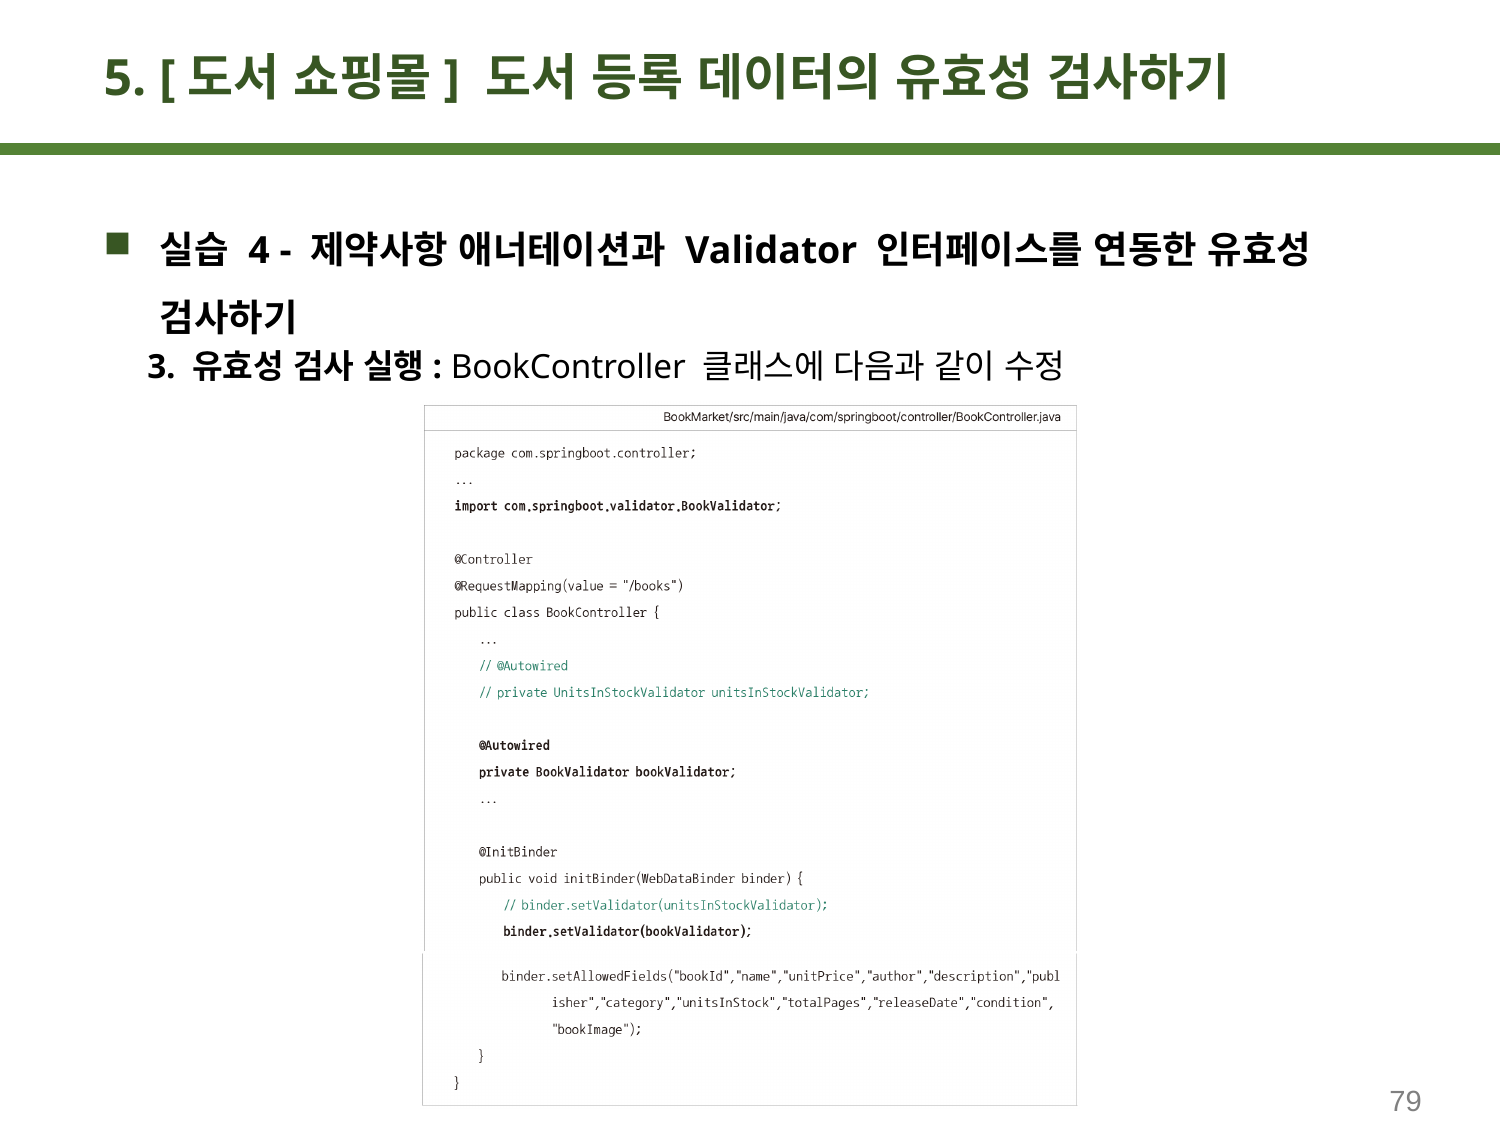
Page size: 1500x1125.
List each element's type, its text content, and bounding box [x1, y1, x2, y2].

title 5. [도서 쇼핑몰] 도서 등록 데이터의 유효성 검사하기 [88, 30, 1447, 121]
picture [419, 401, 1081, 1109]
list 실습 4 - 제약사항 애너테이션과 Validator 인터페이스를 연동한 유효성 검사하기 3. 유효성 검사 실행: BookController 클래스에 다음과 같이 수정 [88, 196, 1419, 1083]
